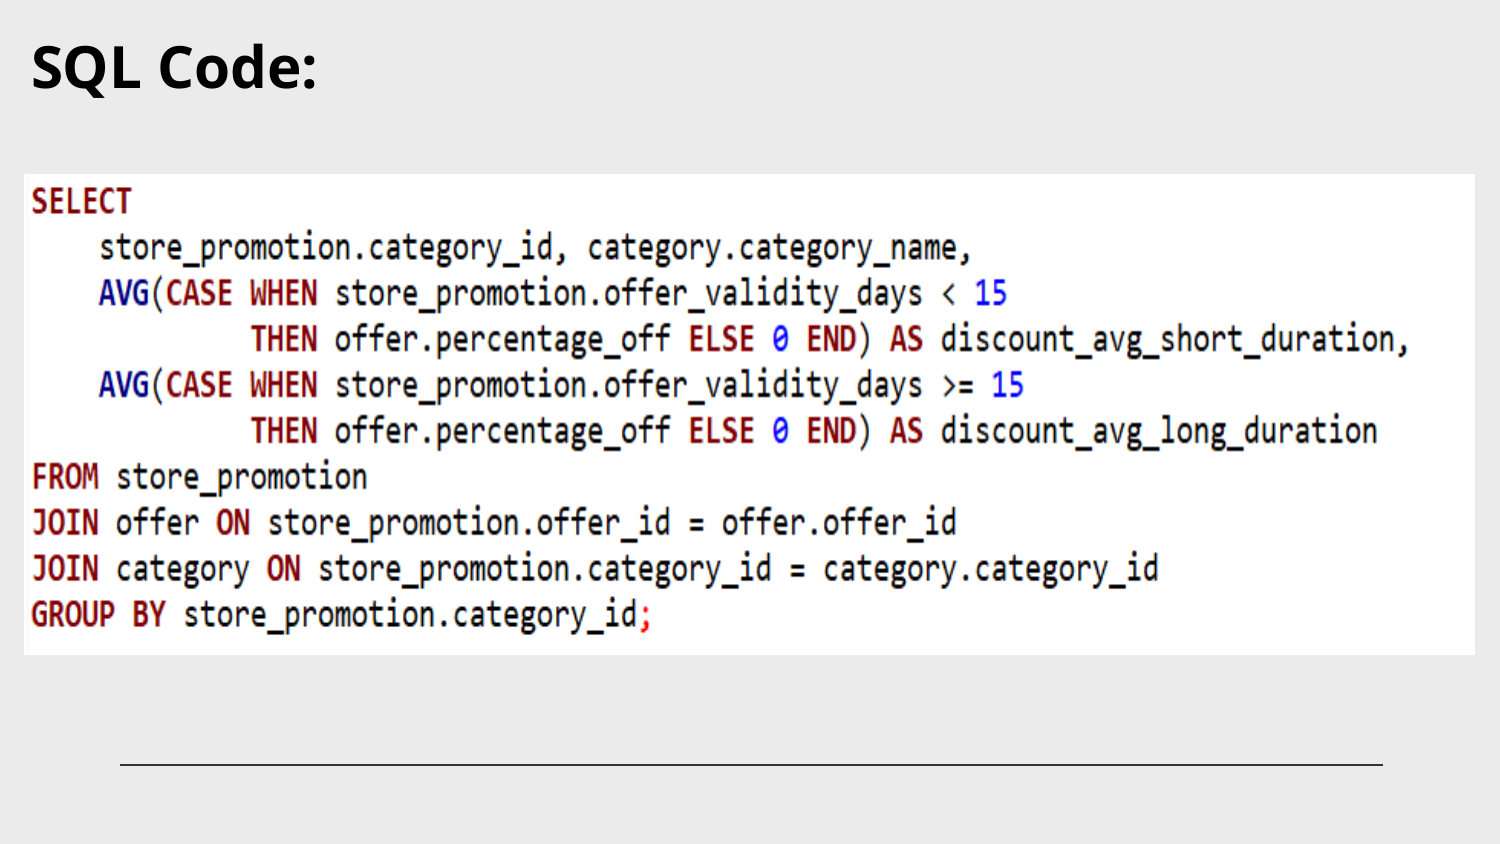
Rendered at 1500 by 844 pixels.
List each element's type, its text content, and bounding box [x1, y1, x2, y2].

text_box SQL Code: [16, 14, 471, 115]
picture [24, 174, 1476, 655]
